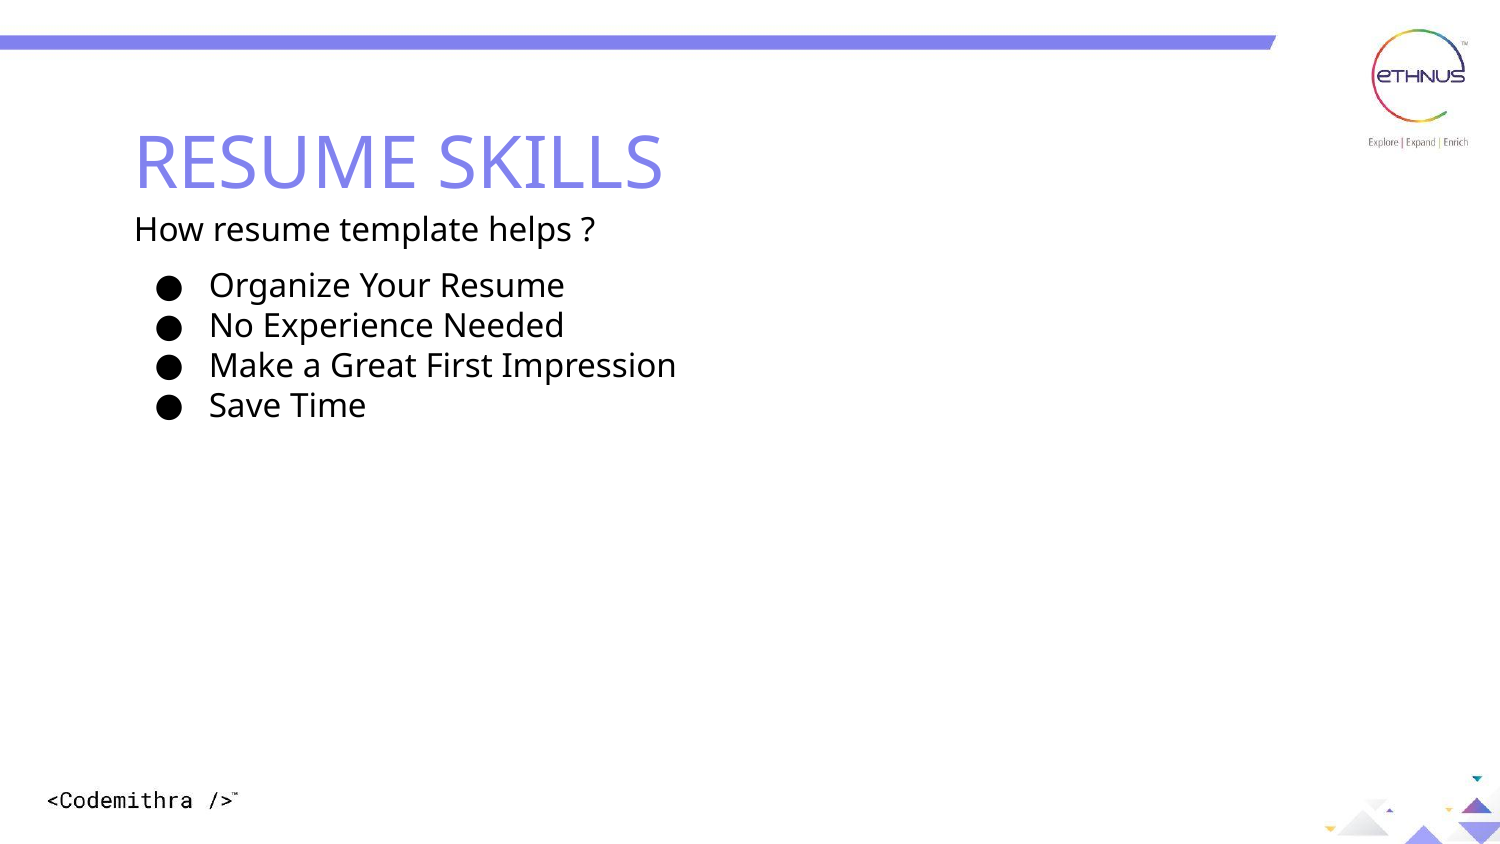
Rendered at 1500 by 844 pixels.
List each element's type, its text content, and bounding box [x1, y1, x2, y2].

picture [0, 1, 1500, 844]
text_box RESUME SKILLS [118, 95, 975, 211]
text_box How resume template helps ? Organize Your Resume No Experience Needed Make a Great First Impression Save Time [133, 207, 1500, 636]
